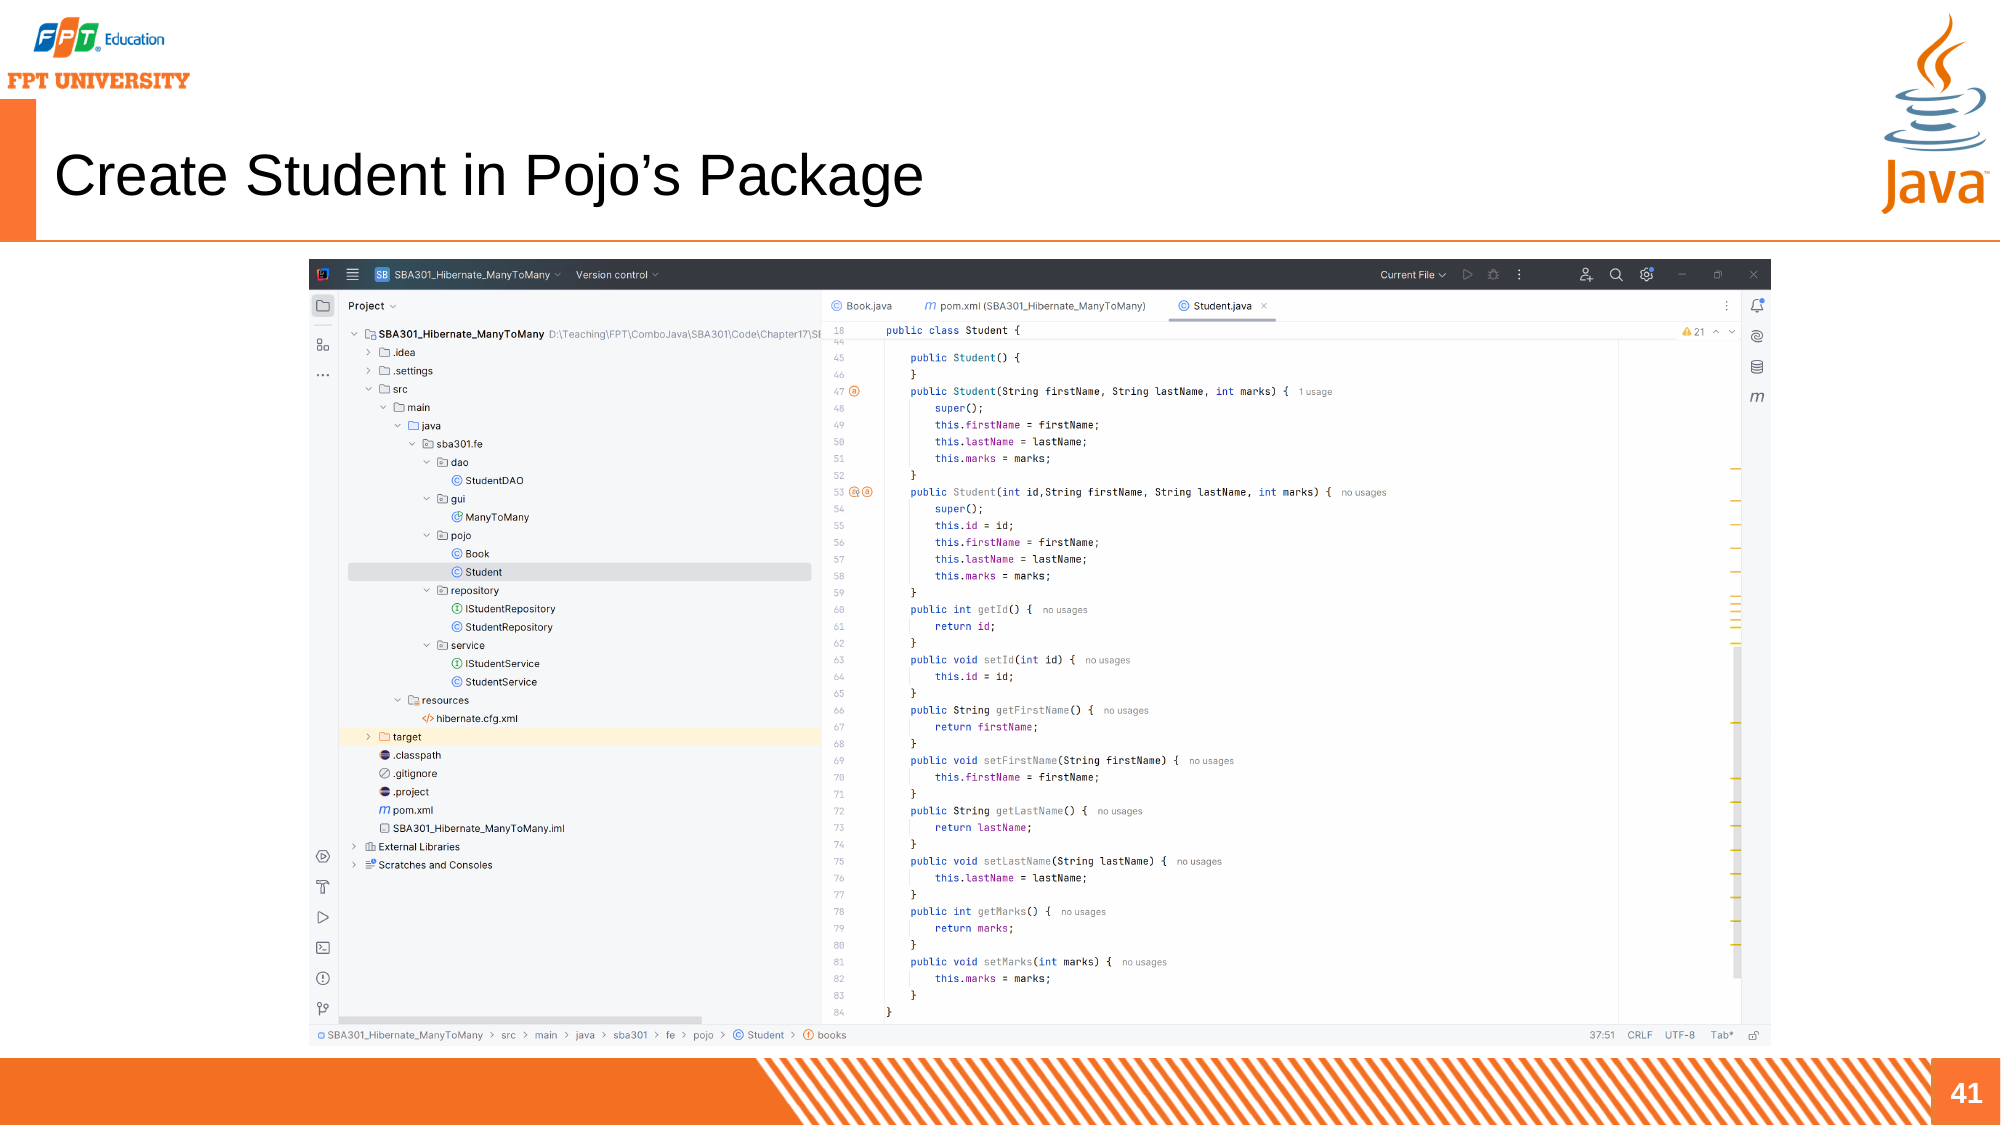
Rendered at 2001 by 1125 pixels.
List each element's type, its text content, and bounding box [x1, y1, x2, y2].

slide_number 41 [1933, 1059, 2000, 1124]
picture [0, 1058, 1934, 1125]
picture [0, 2, 197, 99]
picture [309, 259, 1771, 1047]
title Create Student in Pojo’s Package [39, 123, 1872, 230]
picture [1868, 4, 2000, 226]
